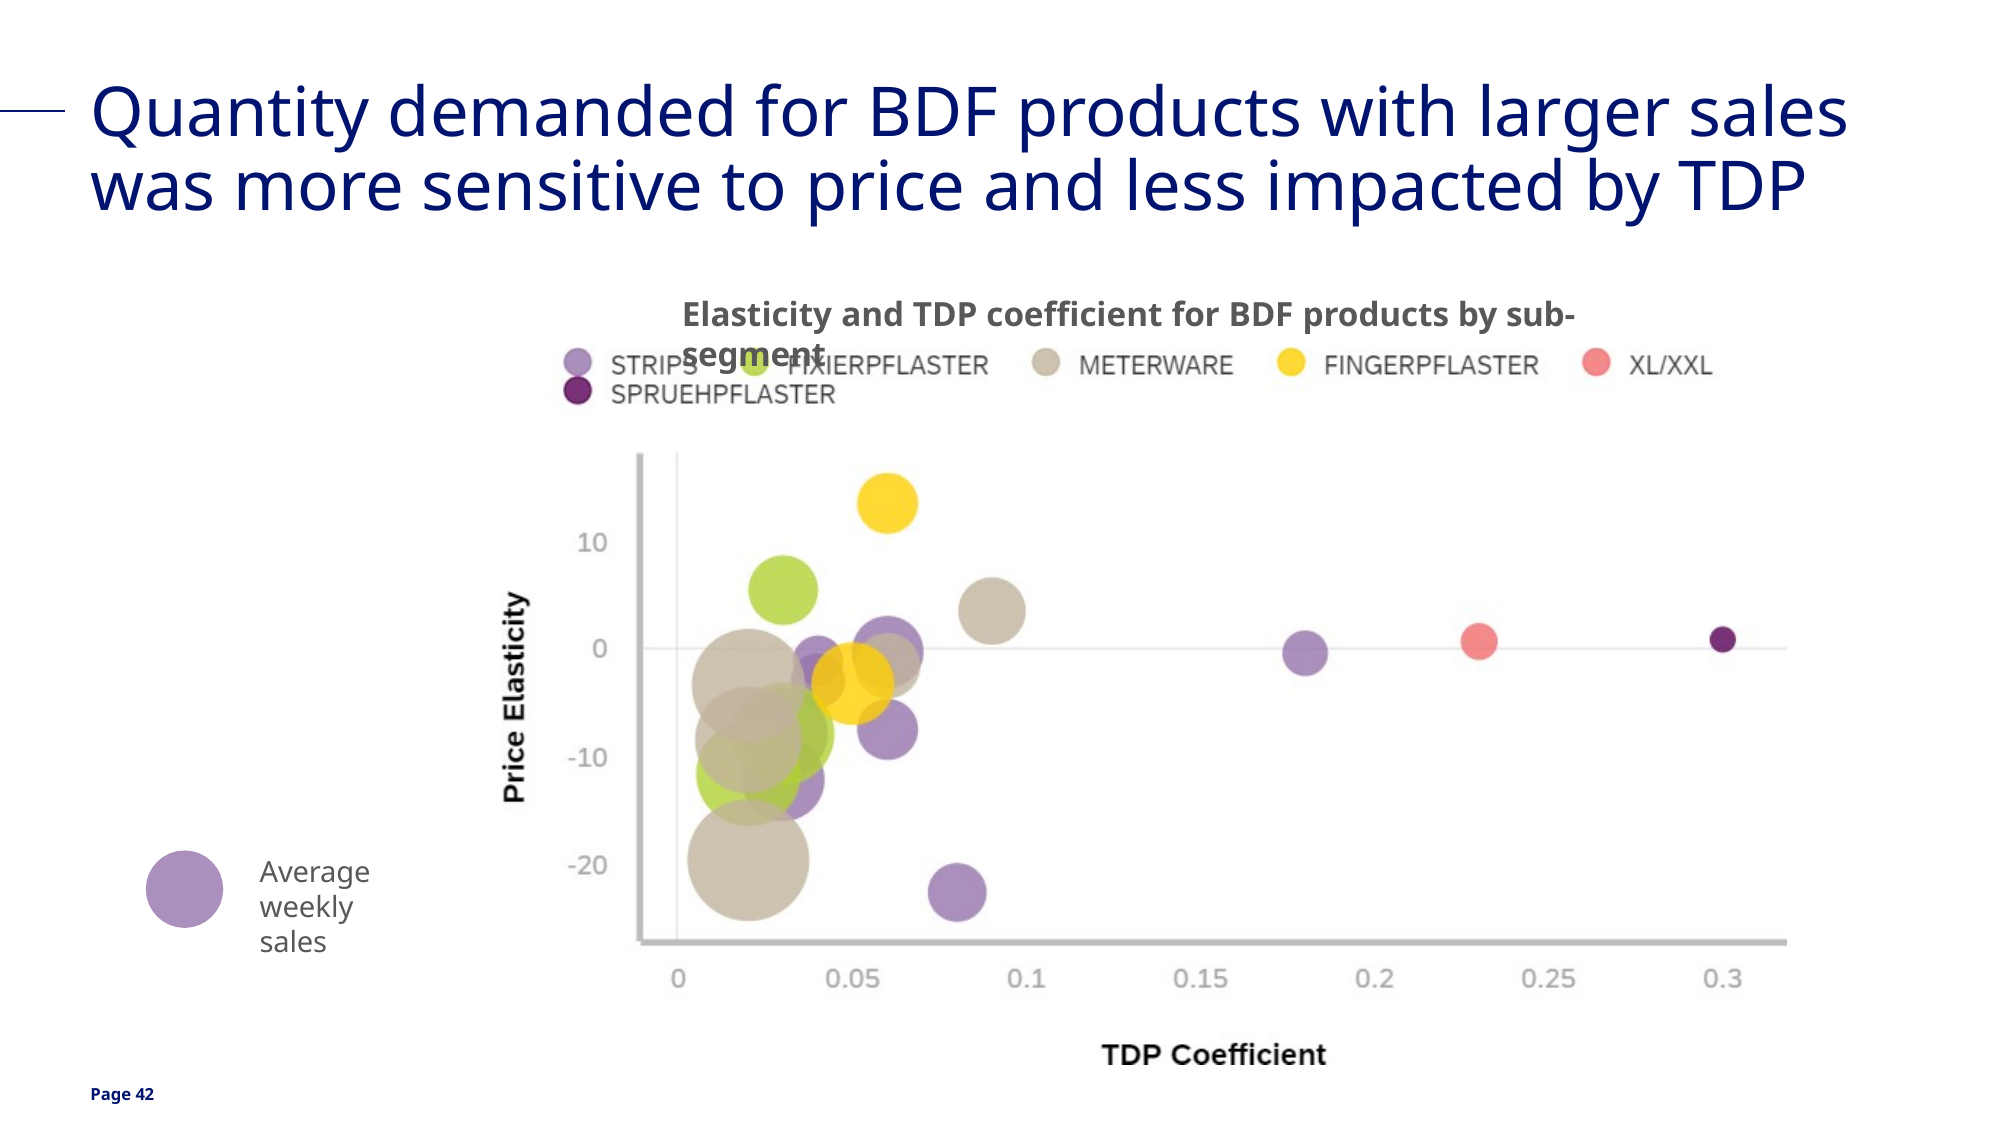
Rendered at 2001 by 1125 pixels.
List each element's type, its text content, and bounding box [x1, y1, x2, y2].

text_box Average weekly sales [257, 850, 420, 958]
title Quantity demanded for BDF products with larger sales was more sensitive to price and less impacted by TDP [88, 42, 1975, 264]
slide_number Page 42 [88, 1079, 162, 1125]
picture [501, 347, 1787, 1065]
text_box Elasticity and TDP coefficient for BDF products by sub-segment [679, 290, 1674, 346]
text_box [145, 850, 224, 928]
